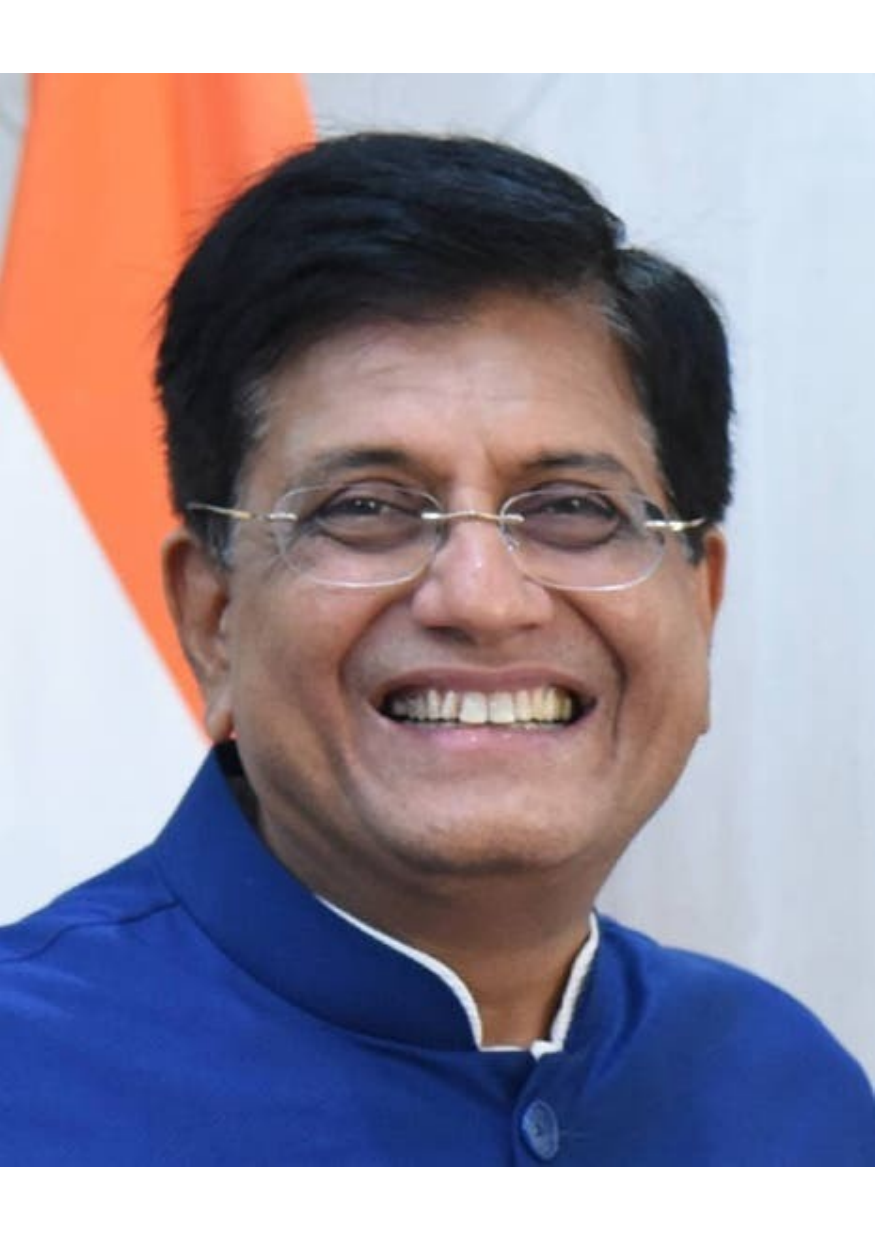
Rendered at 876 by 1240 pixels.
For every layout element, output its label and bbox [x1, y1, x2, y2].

picture [0, 72, 875, 1167]
